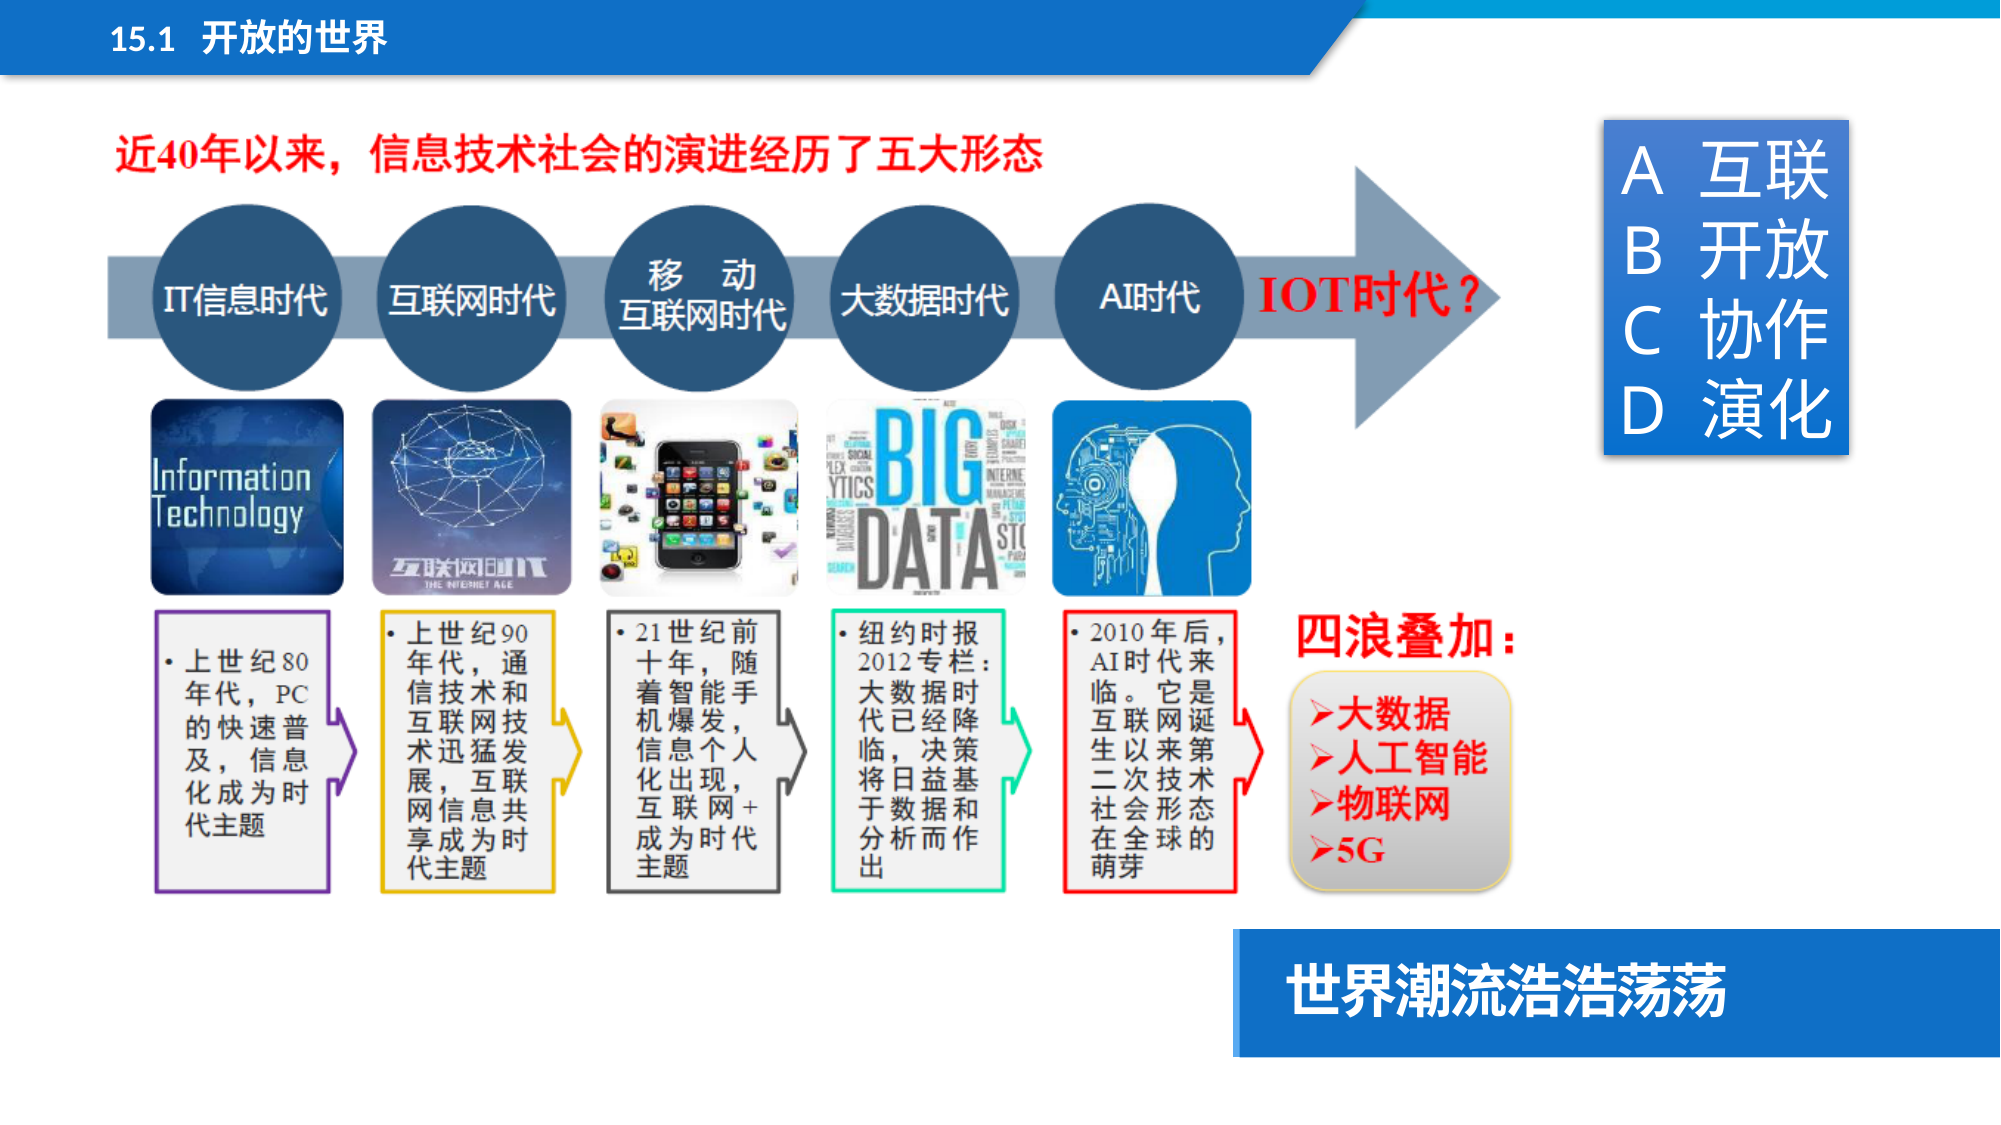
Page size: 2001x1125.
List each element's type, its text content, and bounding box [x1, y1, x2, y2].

list 世界潮流浩浩荡荡 [1239, 929, 2000, 1058]
picture [93, 120, 1535, 913]
text_box A 互联 B 开放 C 协作 D 演化 [1603, 120, 1849, 455]
list 15.1 开放的世界 [93, 11, 1138, 68]
